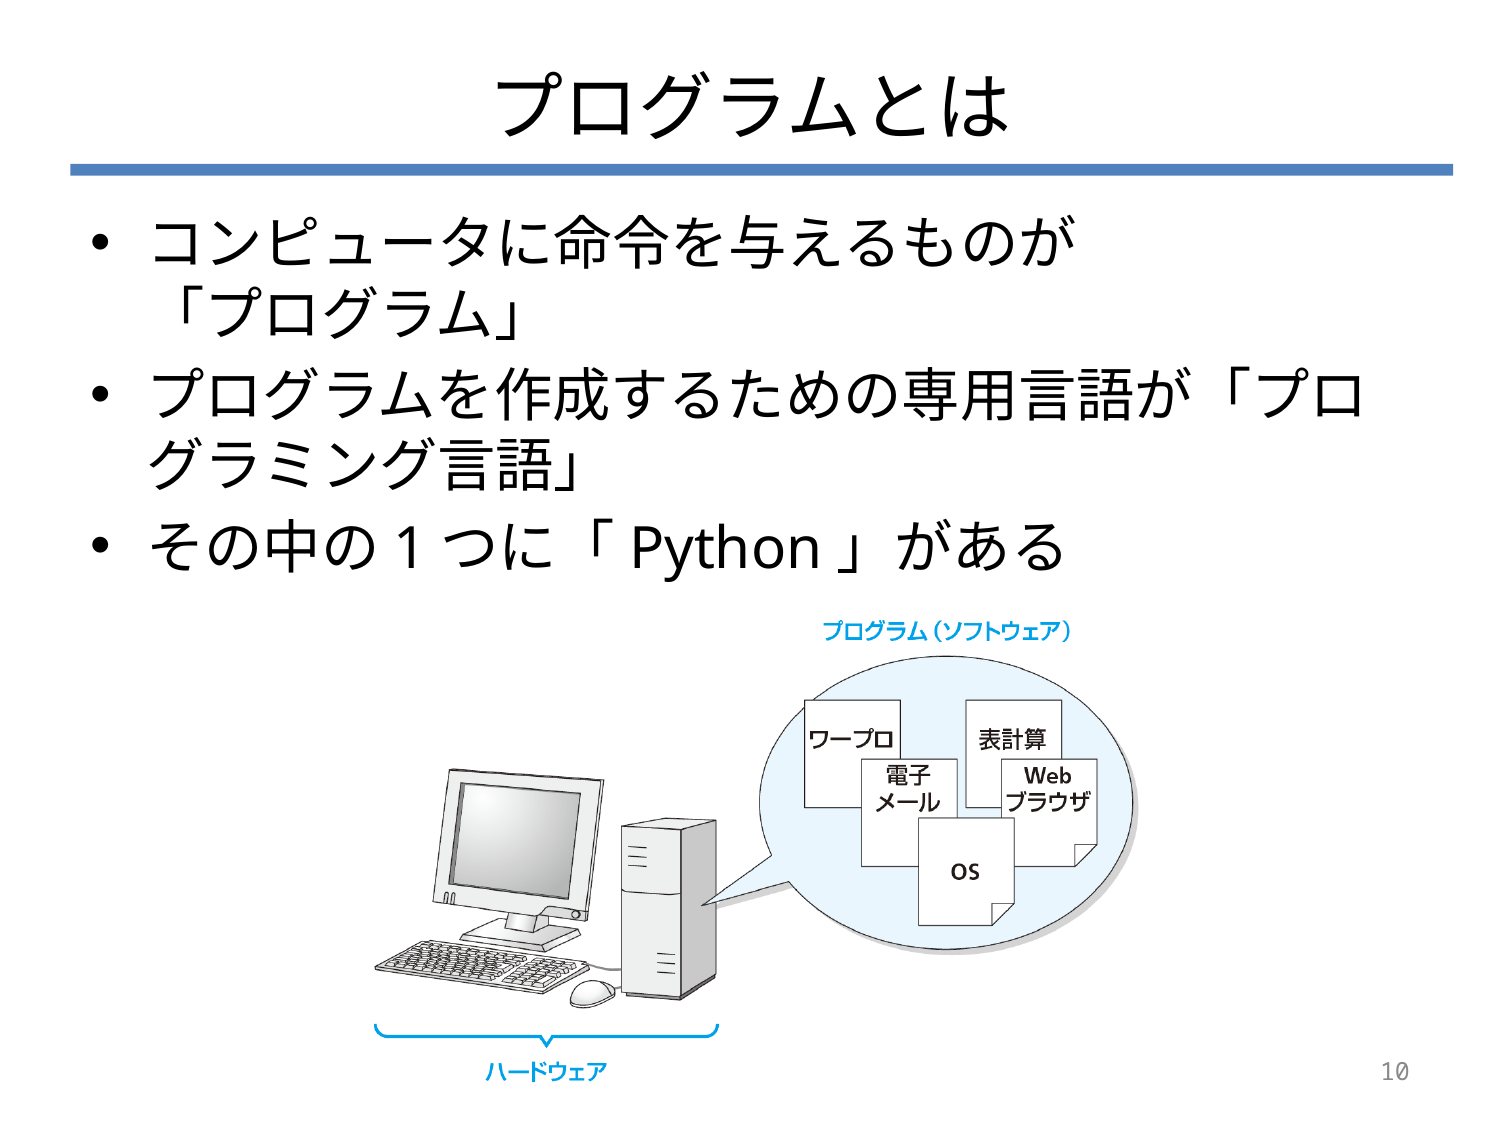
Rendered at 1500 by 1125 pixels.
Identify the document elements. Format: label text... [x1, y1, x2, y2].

slide_number 10 [1074, 1042, 1425, 1103]
title プログラムとは [75, 45, 1425, 164]
picture [354, 609, 1146, 1089]
list コンピュータに命令を与えるものが 「プログラム」 プログラムを作成するための専用言語が「プログラミング言語」 その中の1つに「Python」がある [75, 199, 1425, 1020]
